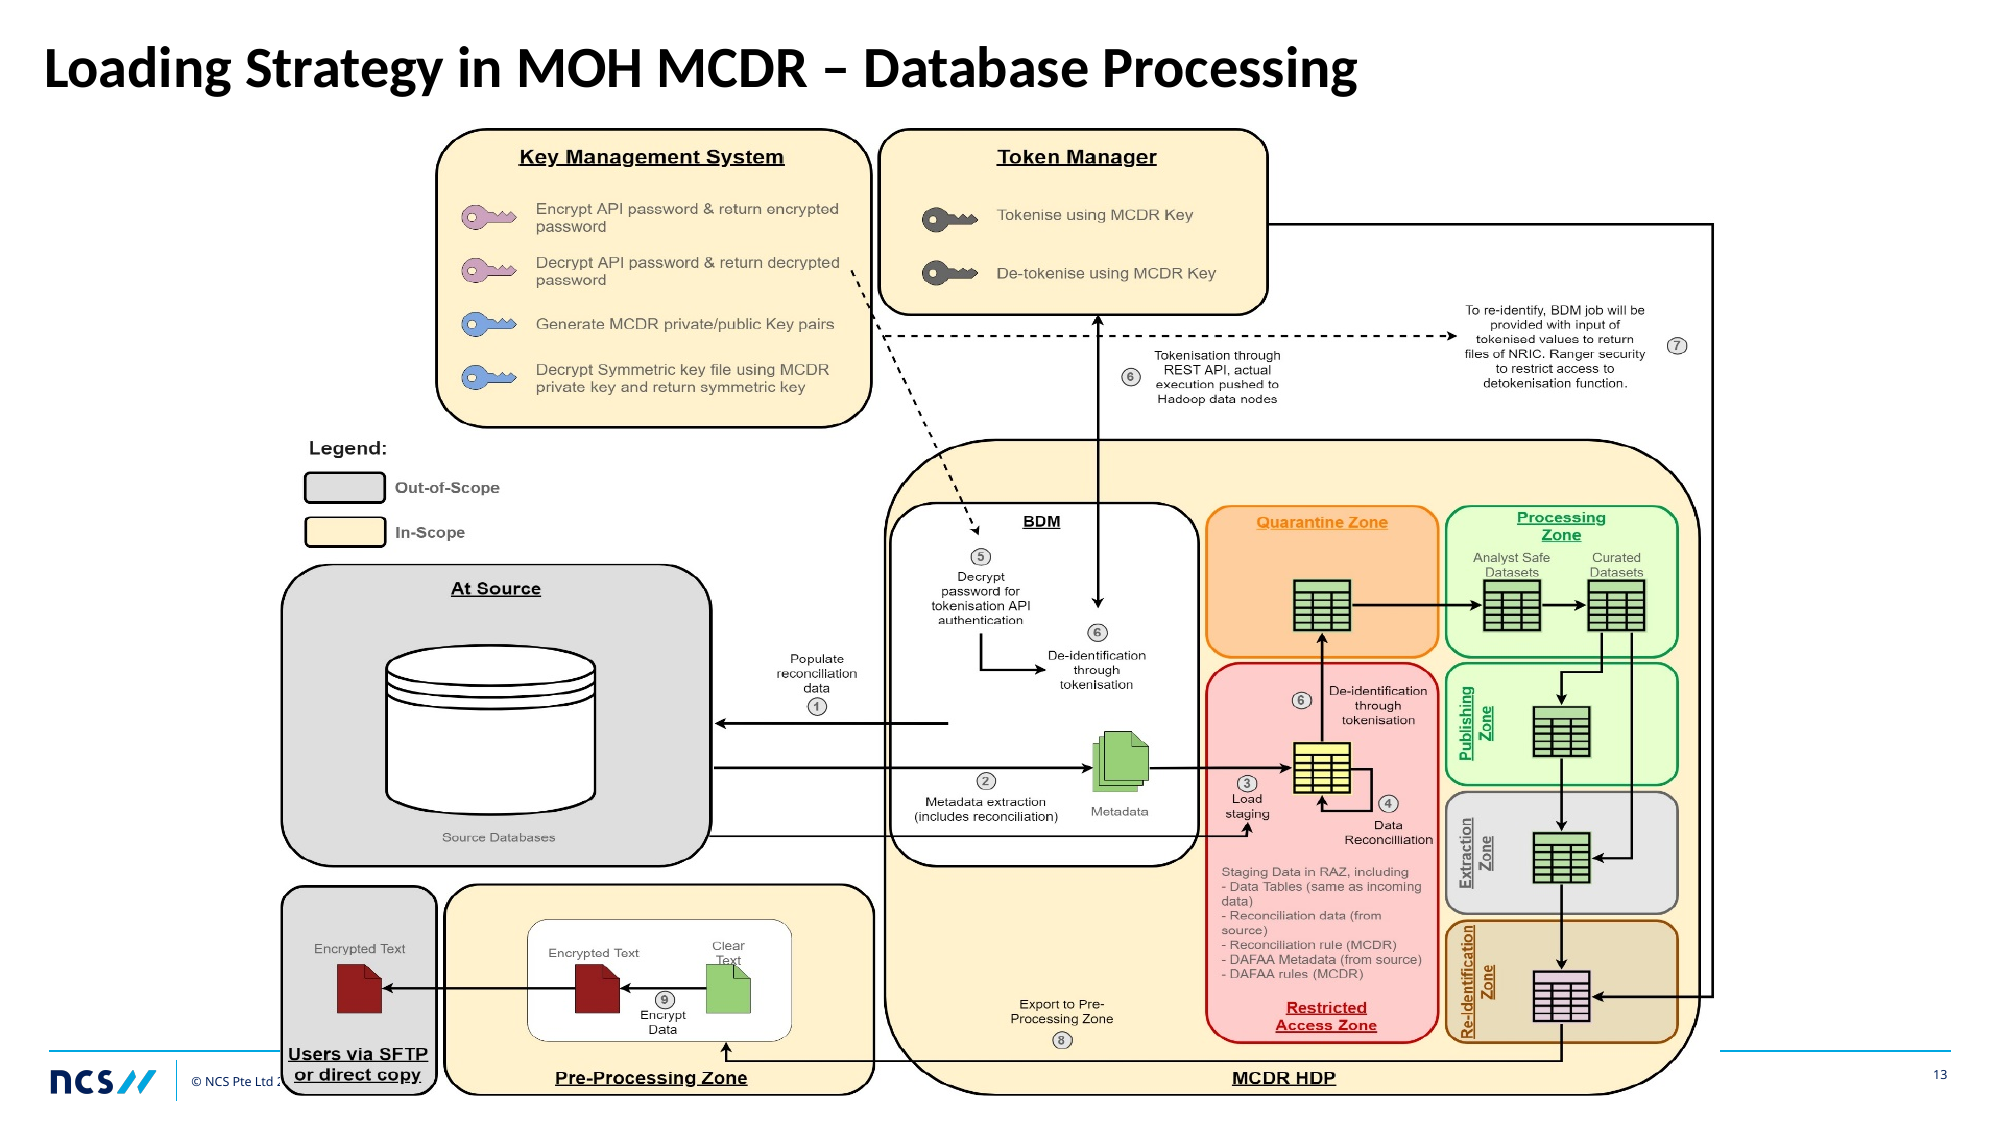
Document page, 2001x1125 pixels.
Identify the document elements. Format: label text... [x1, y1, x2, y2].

picture [39, 1058, 168, 1106]
text_box Loading Strategy in MOH MCDR – Database Processing [29, 29, 2000, 92]
picture [280, 128, 1720, 1096]
